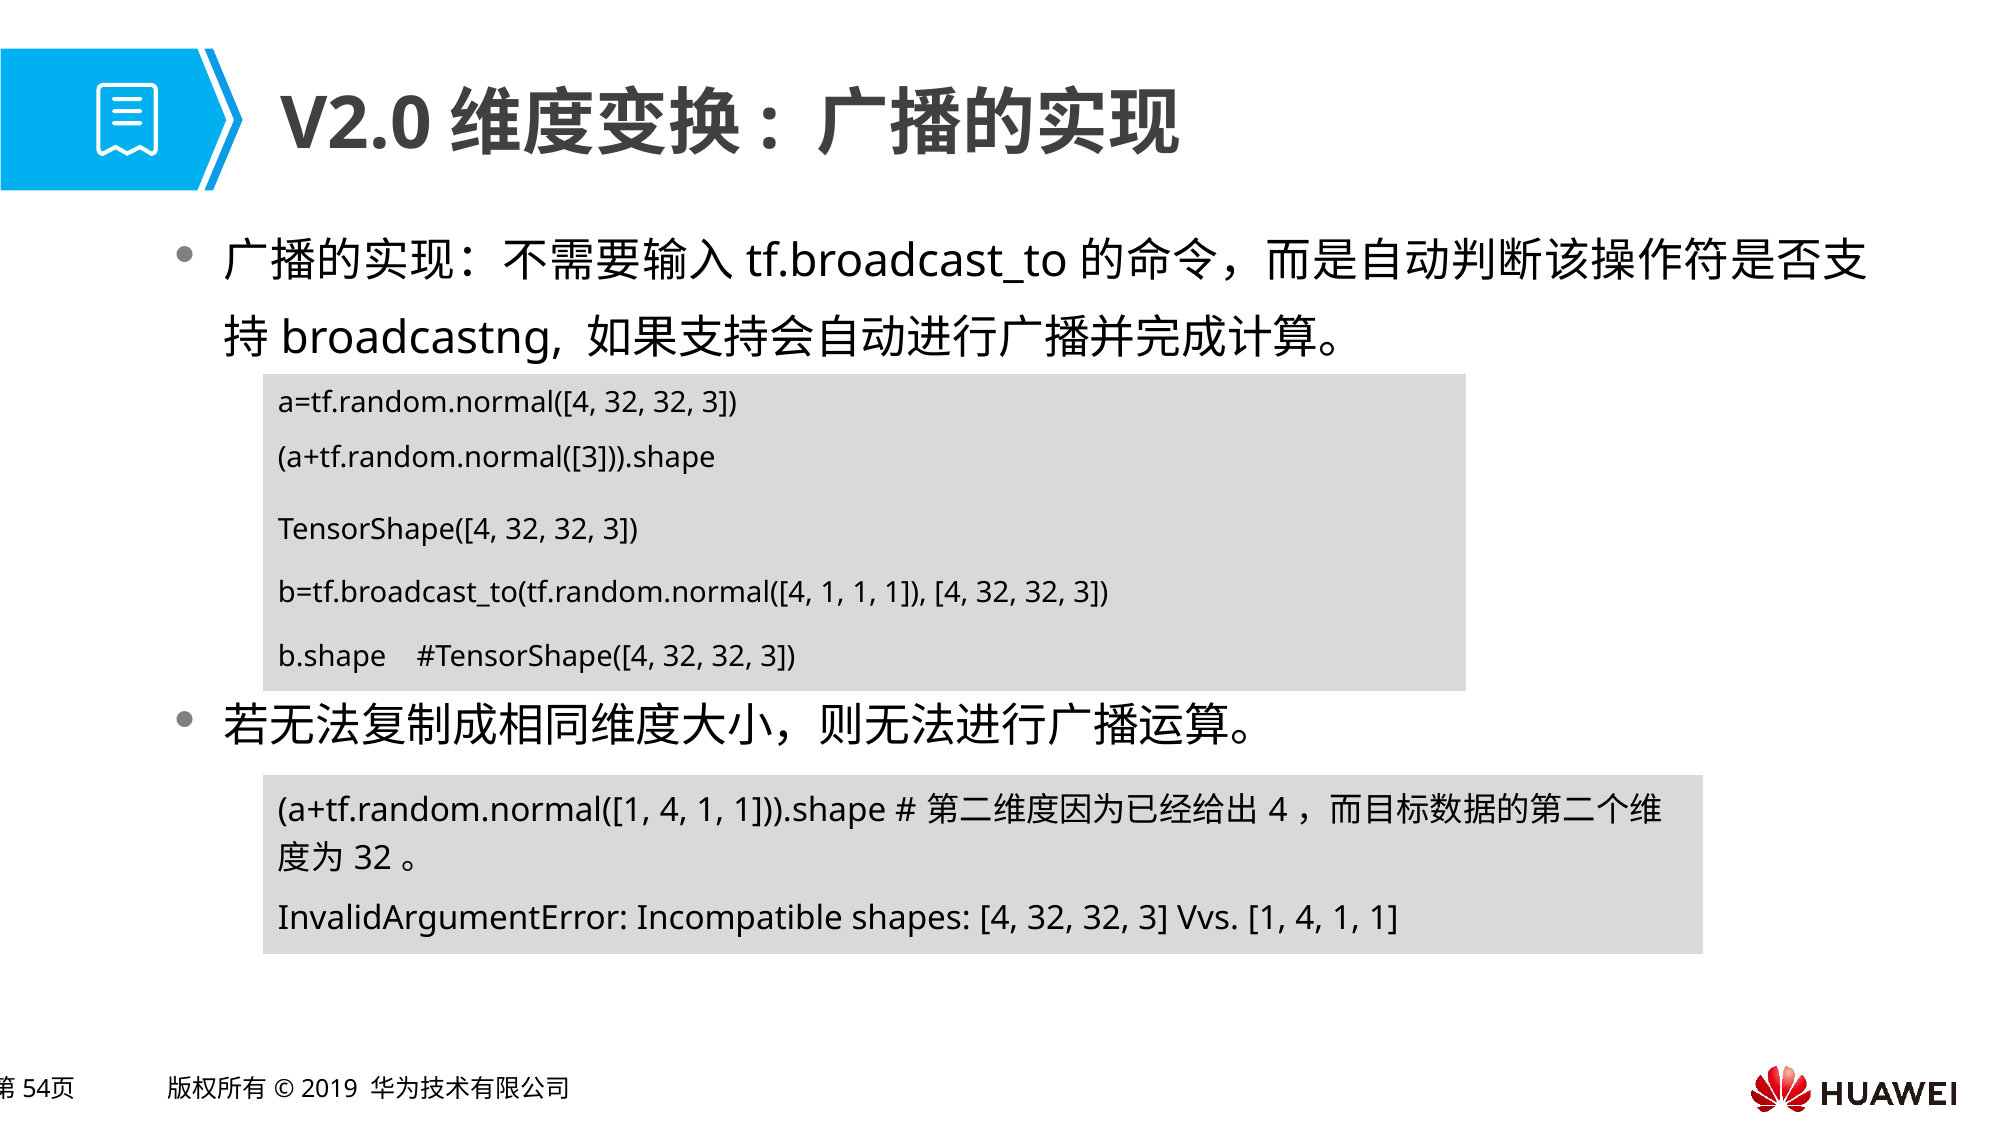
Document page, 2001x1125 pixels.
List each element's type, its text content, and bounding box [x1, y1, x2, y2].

table_cell (a+tf.random.normal([3])).shape [263, 428, 1466, 501]
table_header a=tf.random.normal([4, 32, 32, 3]) [263, 374, 1466, 428]
table_header (a+tf.random.normal([1, 4, 1, 1])).shape #第二维度因为已经给出4，而目标数据的第二个维度为32。 [263, 775, 1703, 887]
table_cell b.shape #TensorShape([4, 32, 32, 3]) [263, 627, 1466, 691]
title V2.0维度变换: 广播的实现 [263, 67, 1877, 173]
table_cell TensorShape([4, 32, 32, 3]) [263, 501, 1466, 564]
picture [1751, 1066, 1956, 1112]
table_cell b=tf.broadcast_to(tf.random.normal([4, 1, 1, 1]), [4, 32, 32, 3]) [263, 564, 1466, 627]
list 广播的实现：不需要输入tf.broadcast_to的命令，而是自动判断该操作符是否支持broadcastng, 如果支持会自动进行广播并完成计算。 若无法复制成相同维度大小，则无法进行广播运算。 [160, 202, 1883, 1048]
table_cell InvalidArgumentError: Incompatible shapes: [4, 32, 32, 3] Vvs. [1, 4, 1, 1] [263, 887, 1703, 954]
